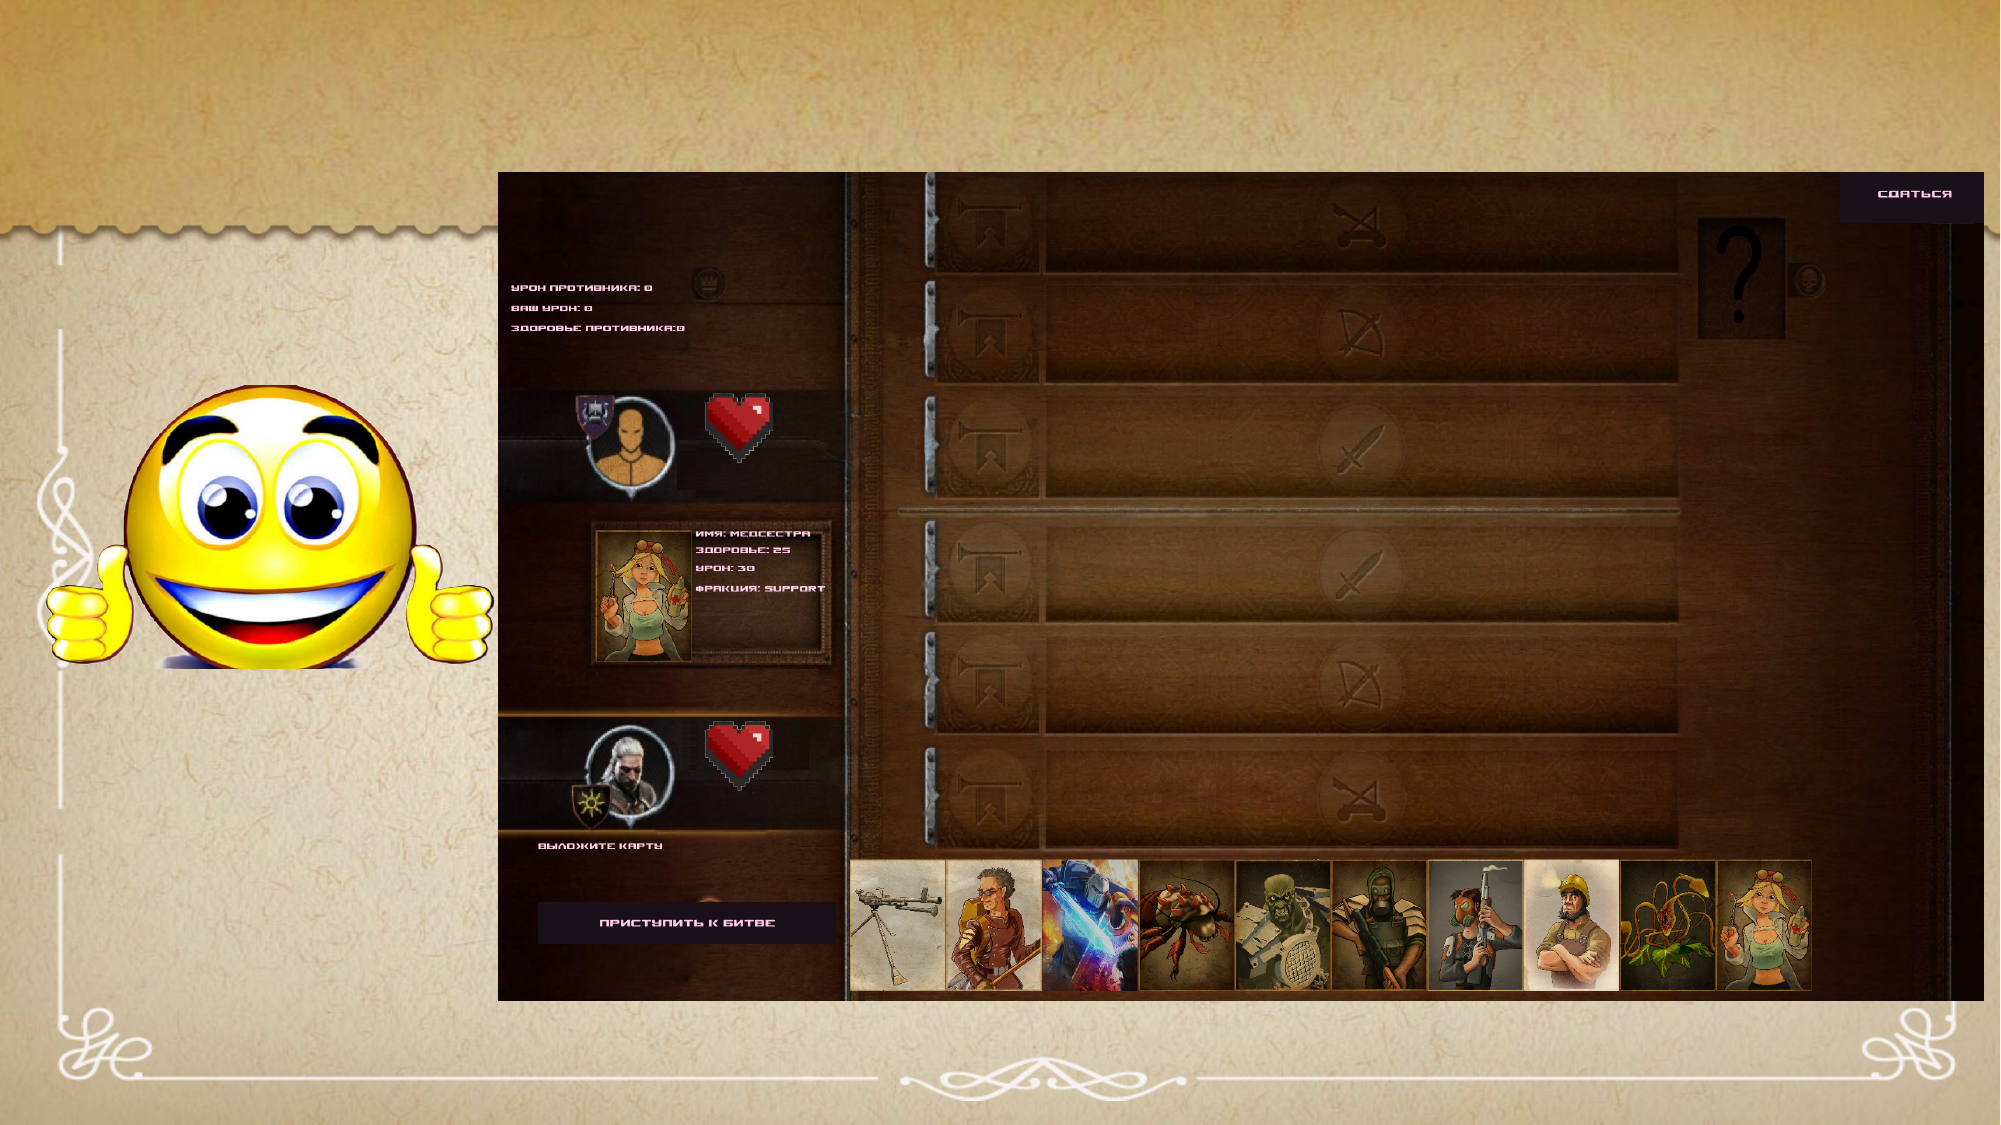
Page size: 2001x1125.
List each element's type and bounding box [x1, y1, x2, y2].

picture [0, 0, 2001, 1125]
slide_number [1428, 1011, 1895, 1072]
